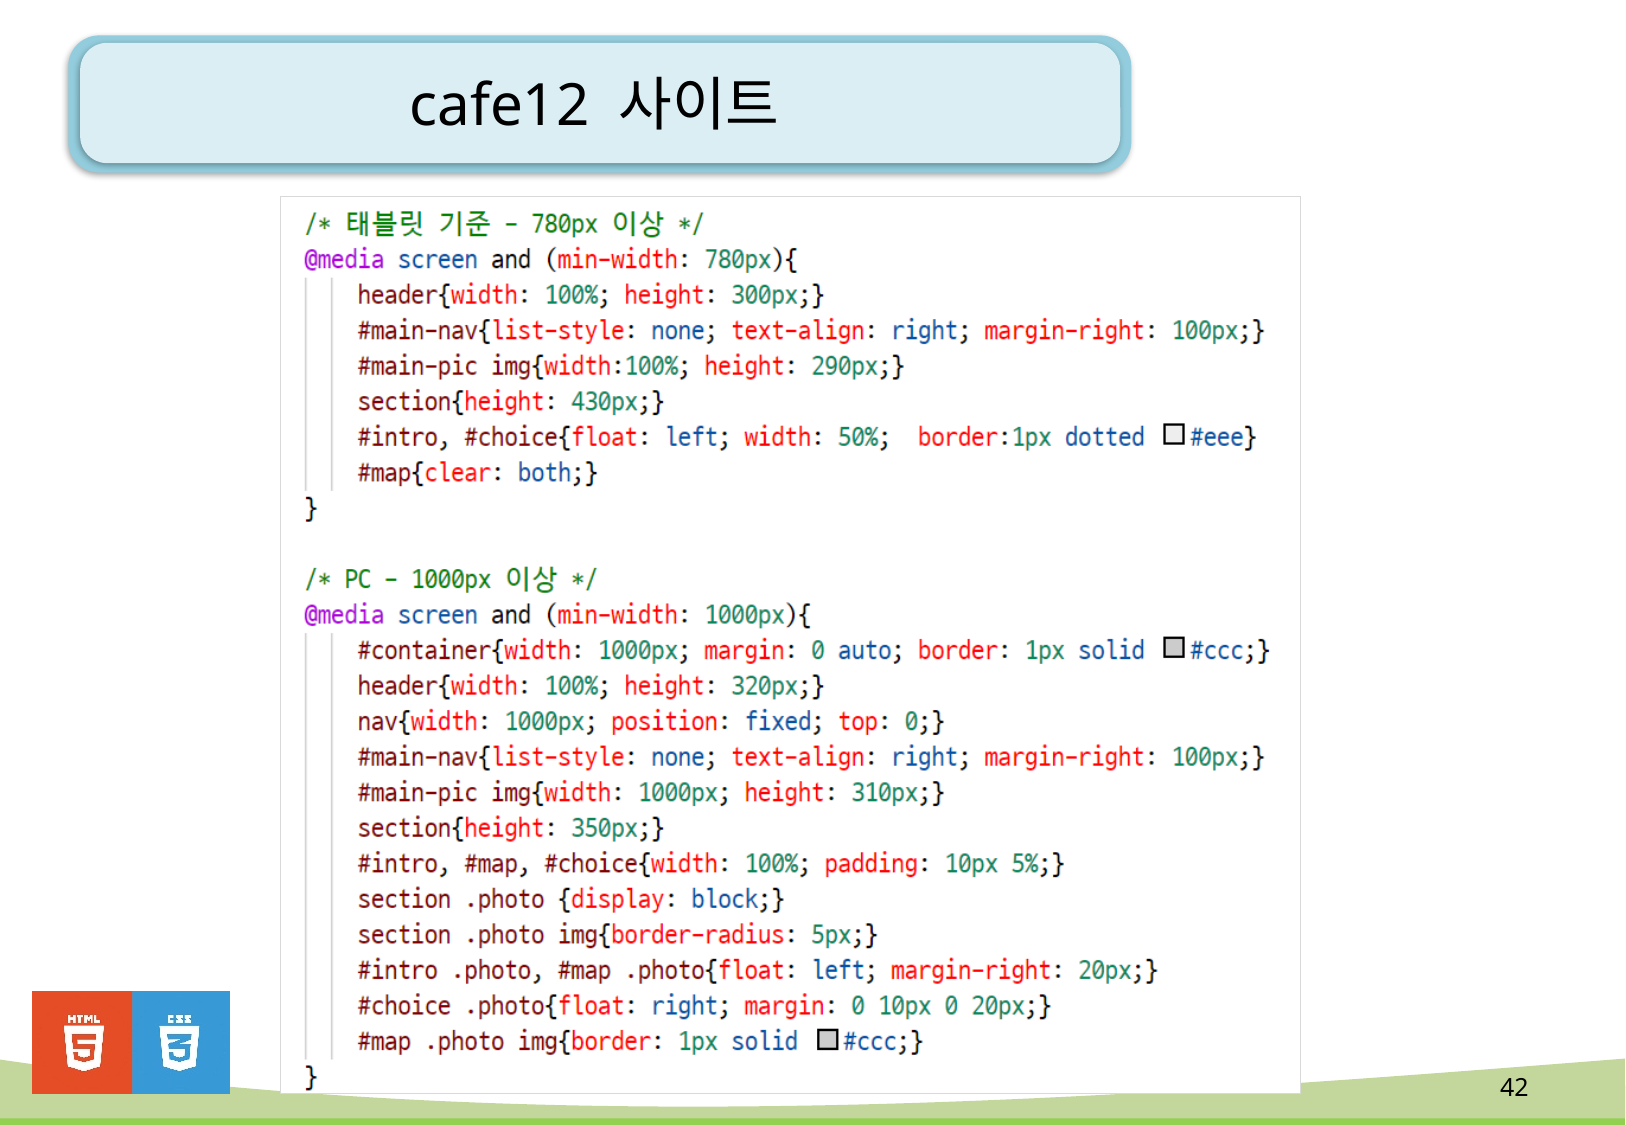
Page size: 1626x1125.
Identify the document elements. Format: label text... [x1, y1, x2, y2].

title cafe12 사이트 [68, 32, 1121, 173]
picture [280, 195, 1301, 1095]
picture [32, 991, 230, 1094]
slide_number 42 [1452, 1058, 1544, 1119]
